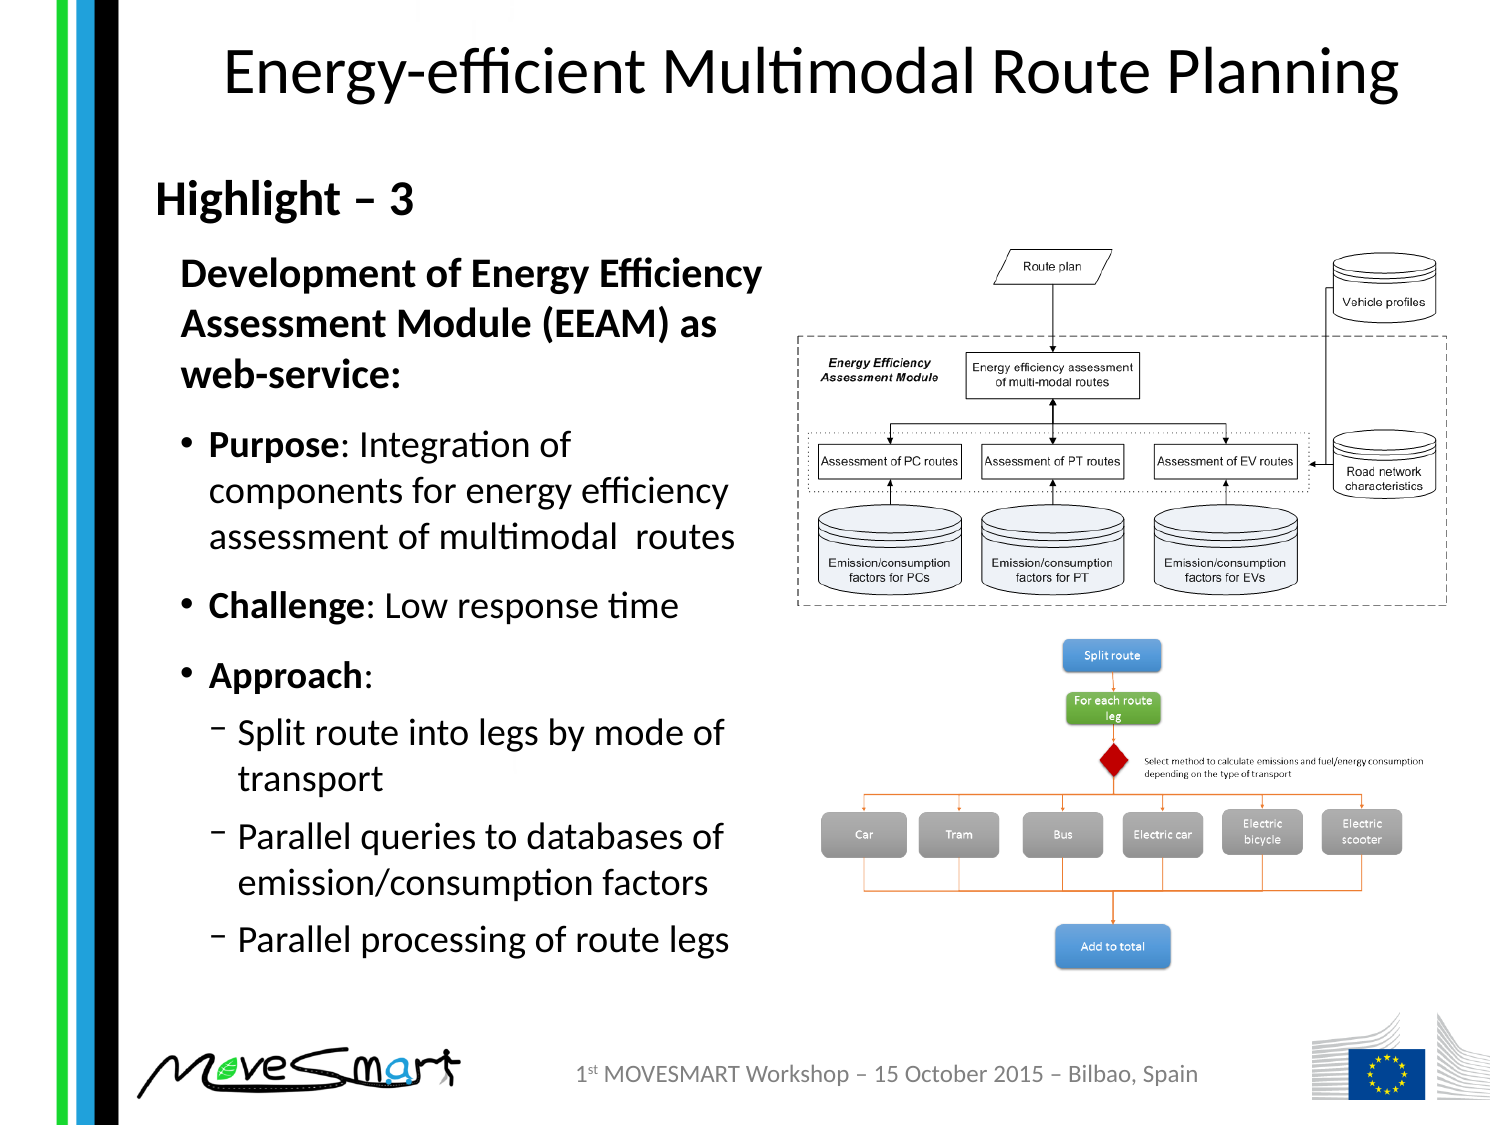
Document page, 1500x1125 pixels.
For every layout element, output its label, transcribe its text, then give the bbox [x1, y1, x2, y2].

title Energy-efficient Multimodal Route Planning [123, 0, 1500, 138]
picture [796, 249, 1447, 606]
picture [793, 624, 1451, 982]
picture [0, 0, 1496, 1125]
list Development of Energy Efficiency Assessment Module (EEAM) as web-service: Purpose: Integration of components for energy efficiency assessment of multimodal routes Challenge: Low response time Approach: Split route into legs by mode of transport Parallel queries to databases of emission/consumption factors Parallel processing of route legs [149, 237, 788, 981]
text_box Highlight – 3 [140, 158, 1477, 1125]
